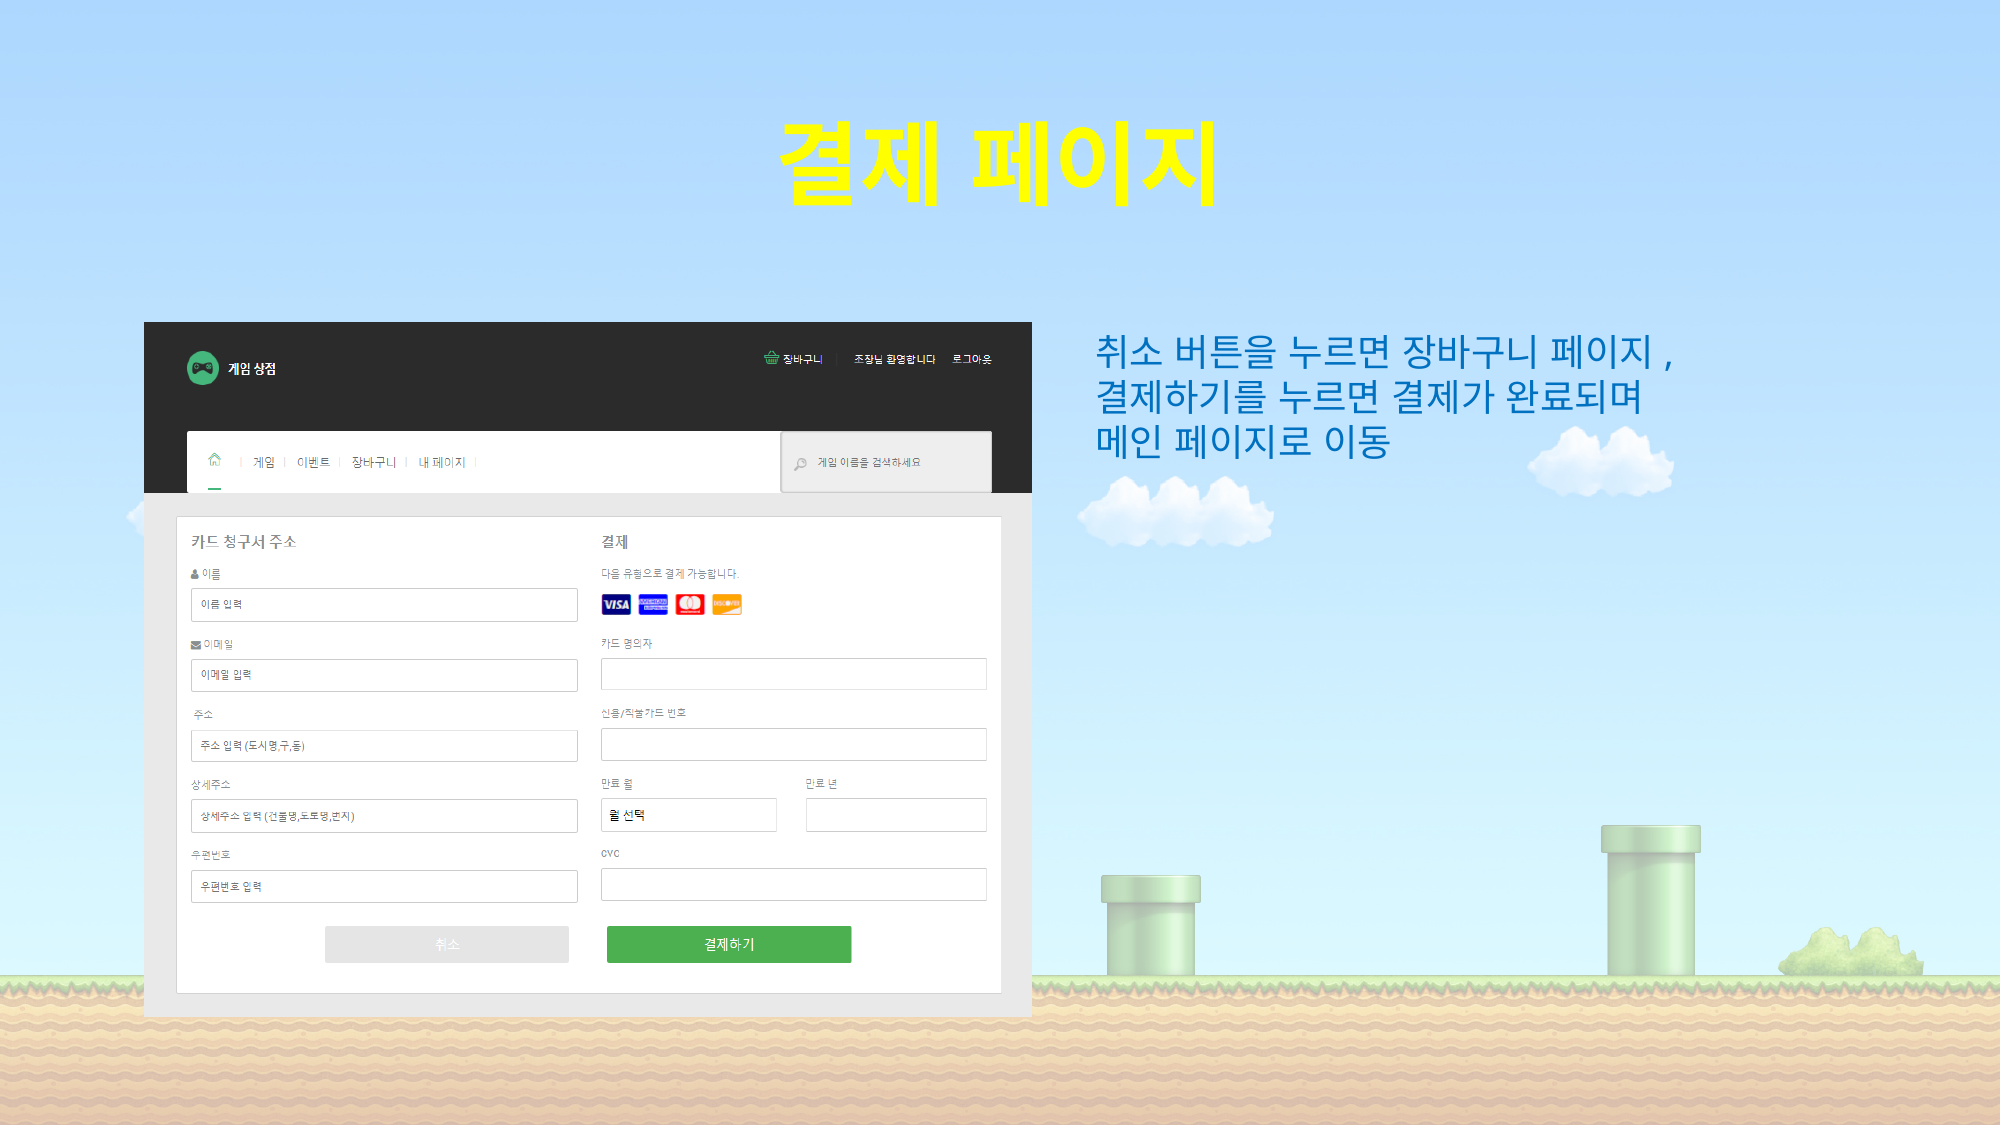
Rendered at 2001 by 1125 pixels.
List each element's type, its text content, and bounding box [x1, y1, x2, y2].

title 결제 페이지 [137, 59, 1863, 278]
text_box 취소 버튼을 누르면 장바구니 페이지, 결제하기를 누르면 결제가 완료되며 메인 페이지로 이동 [1080, 322, 1781, 472]
picture [144, 322, 1032, 1017]
